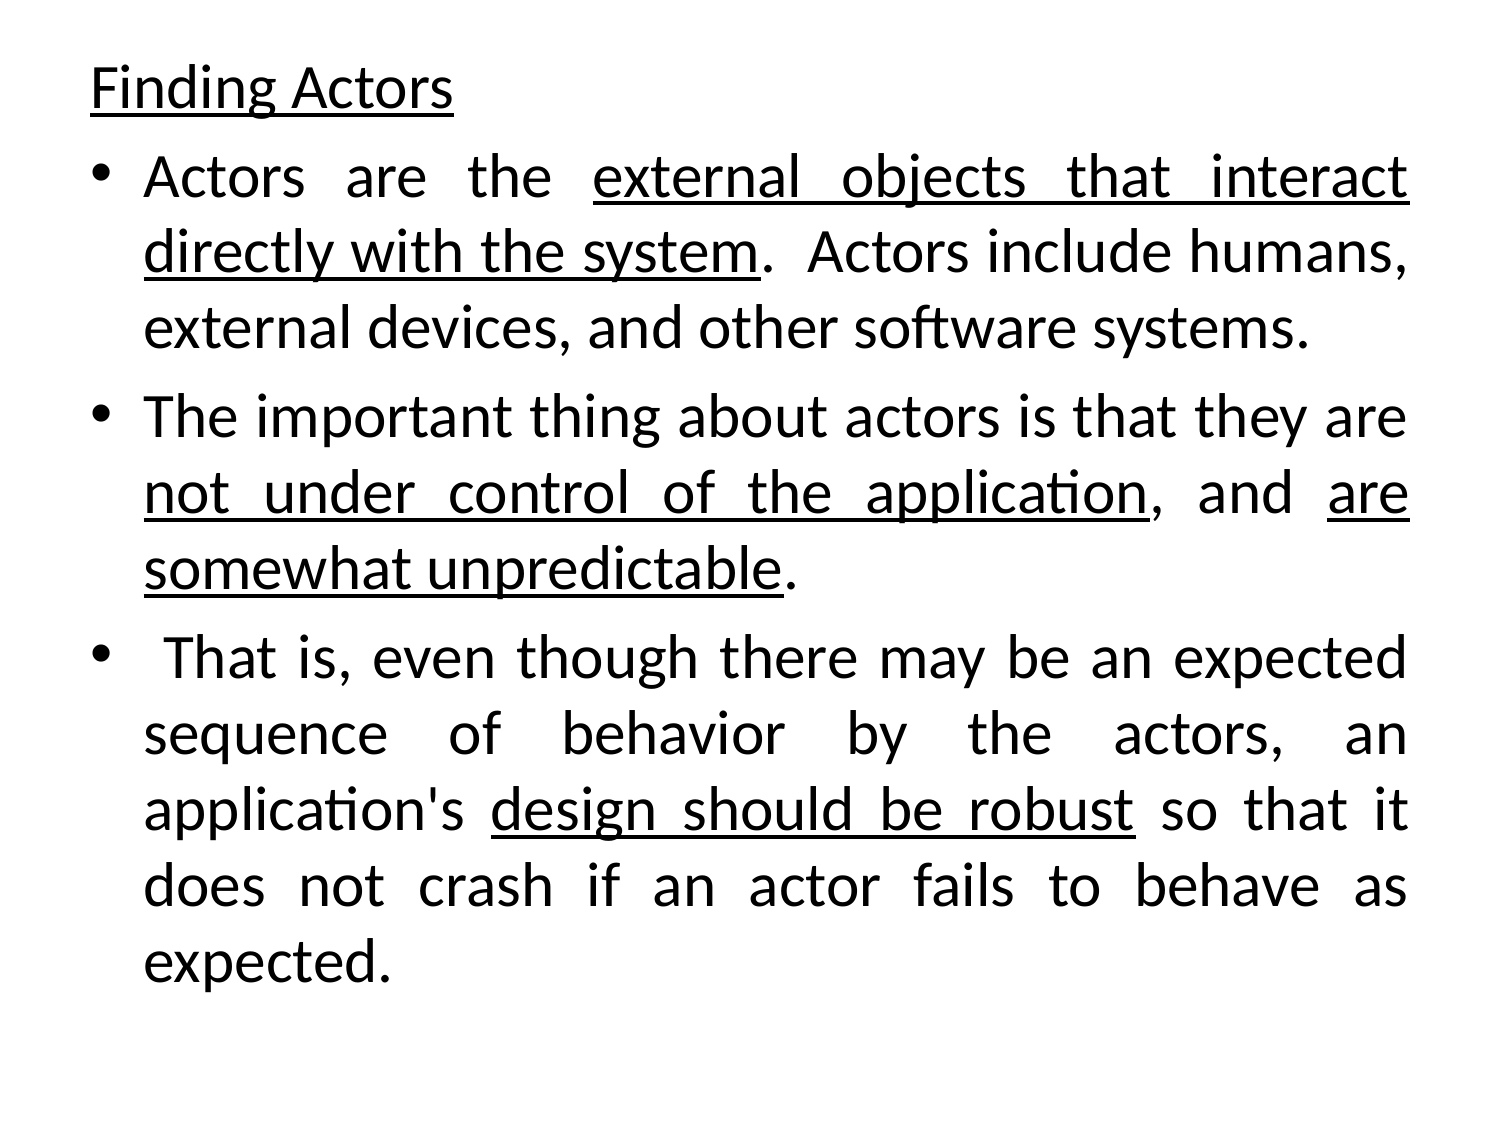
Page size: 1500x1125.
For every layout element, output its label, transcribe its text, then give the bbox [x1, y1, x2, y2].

list Finding Actors Actors are the external objects that interact directly with the system. Actors include humans, external devices, and other software systems. The important thing about actors is that they are not under control of the application, and are somewhat unpredictable. That is, even though there may be an expected sequence of behavior by the actors, an application's design should be robust so that it does not crash if an actor fails to behave as expected. [75, 37, 1425, 1063]
